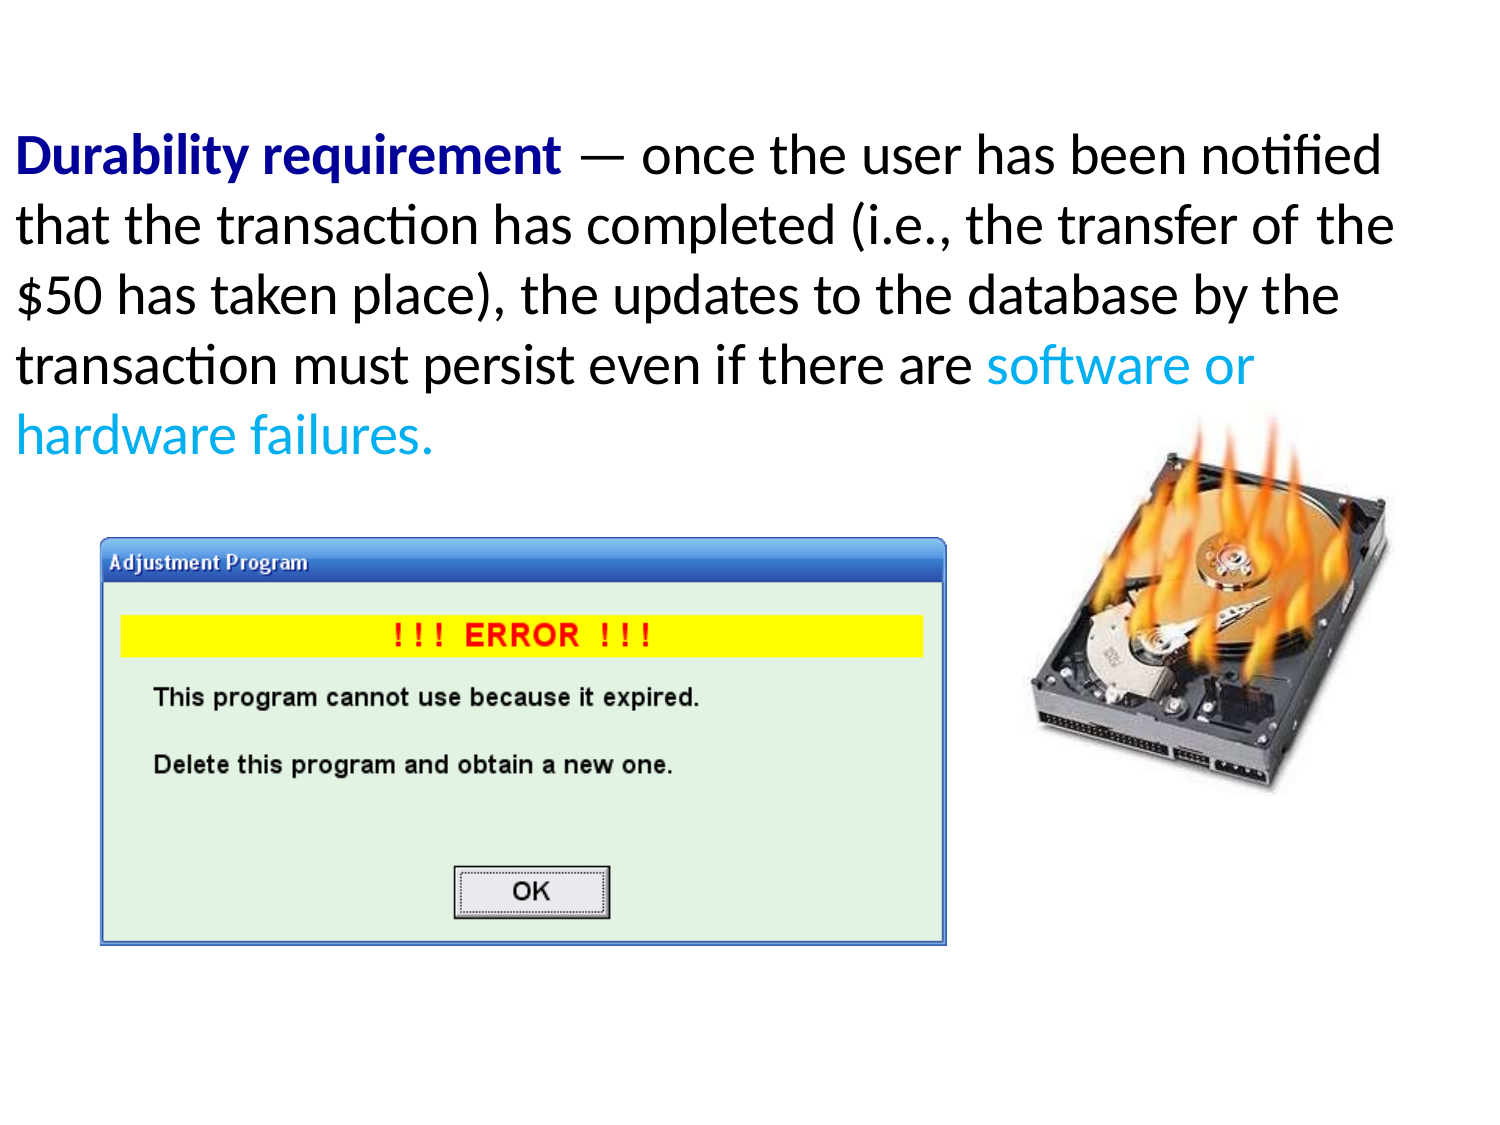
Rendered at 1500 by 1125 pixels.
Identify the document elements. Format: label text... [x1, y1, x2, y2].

title Durability requirement — once the user has been notified that the transaction has completed (i.e., the transfer of the $50 has taken place), the updates to the database by the transaction must persist even if there are software or hardware failures. [12, 114, 1410, 467]
text_box [99, 537, 947, 946]
text_box [987, 399, 1438, 850]
